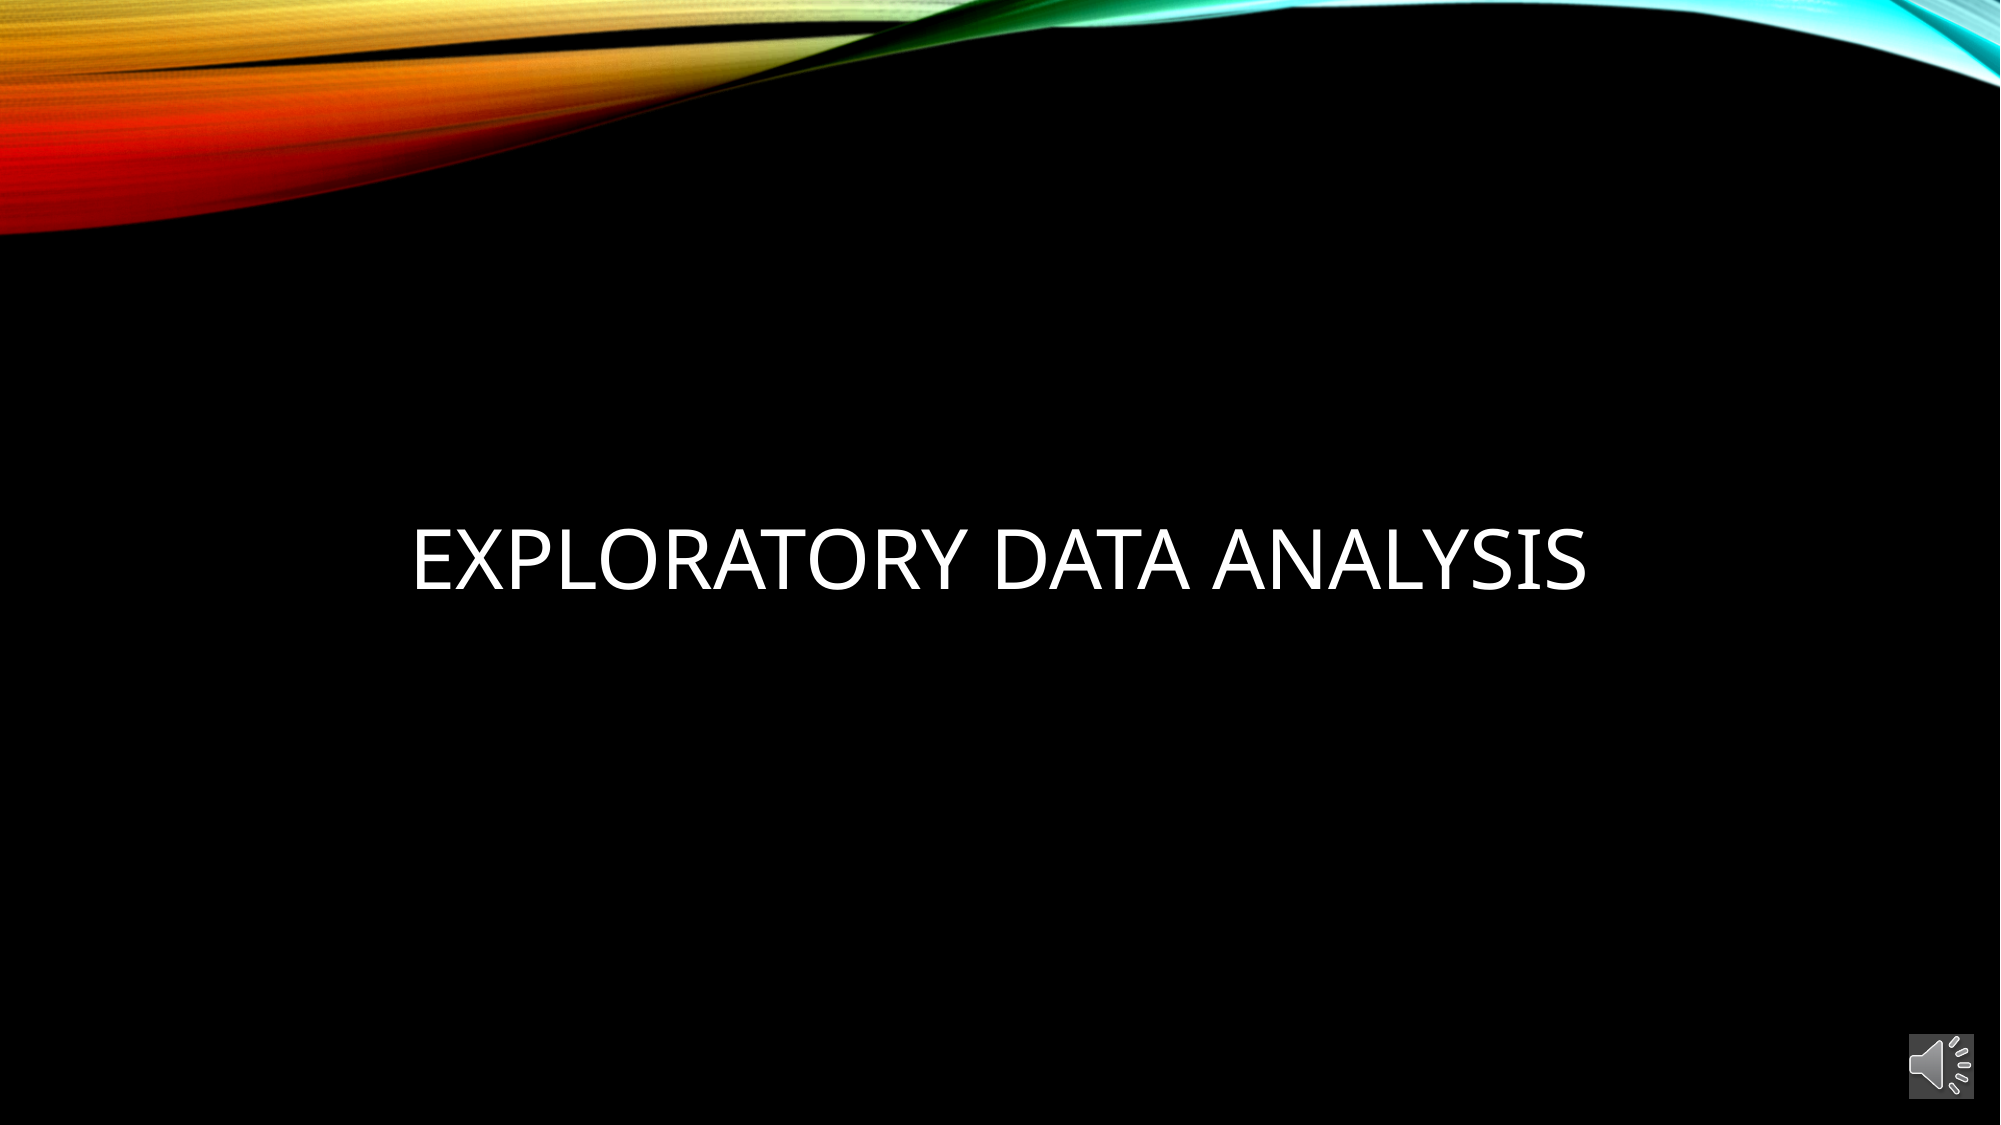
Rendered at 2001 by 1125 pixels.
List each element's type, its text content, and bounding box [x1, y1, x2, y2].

picture [0, 0, 2000, 237]
picture [1908, 1033, 1976, 1101]
title Exploratory Data Analysis [137, 453, 1863, 672]
